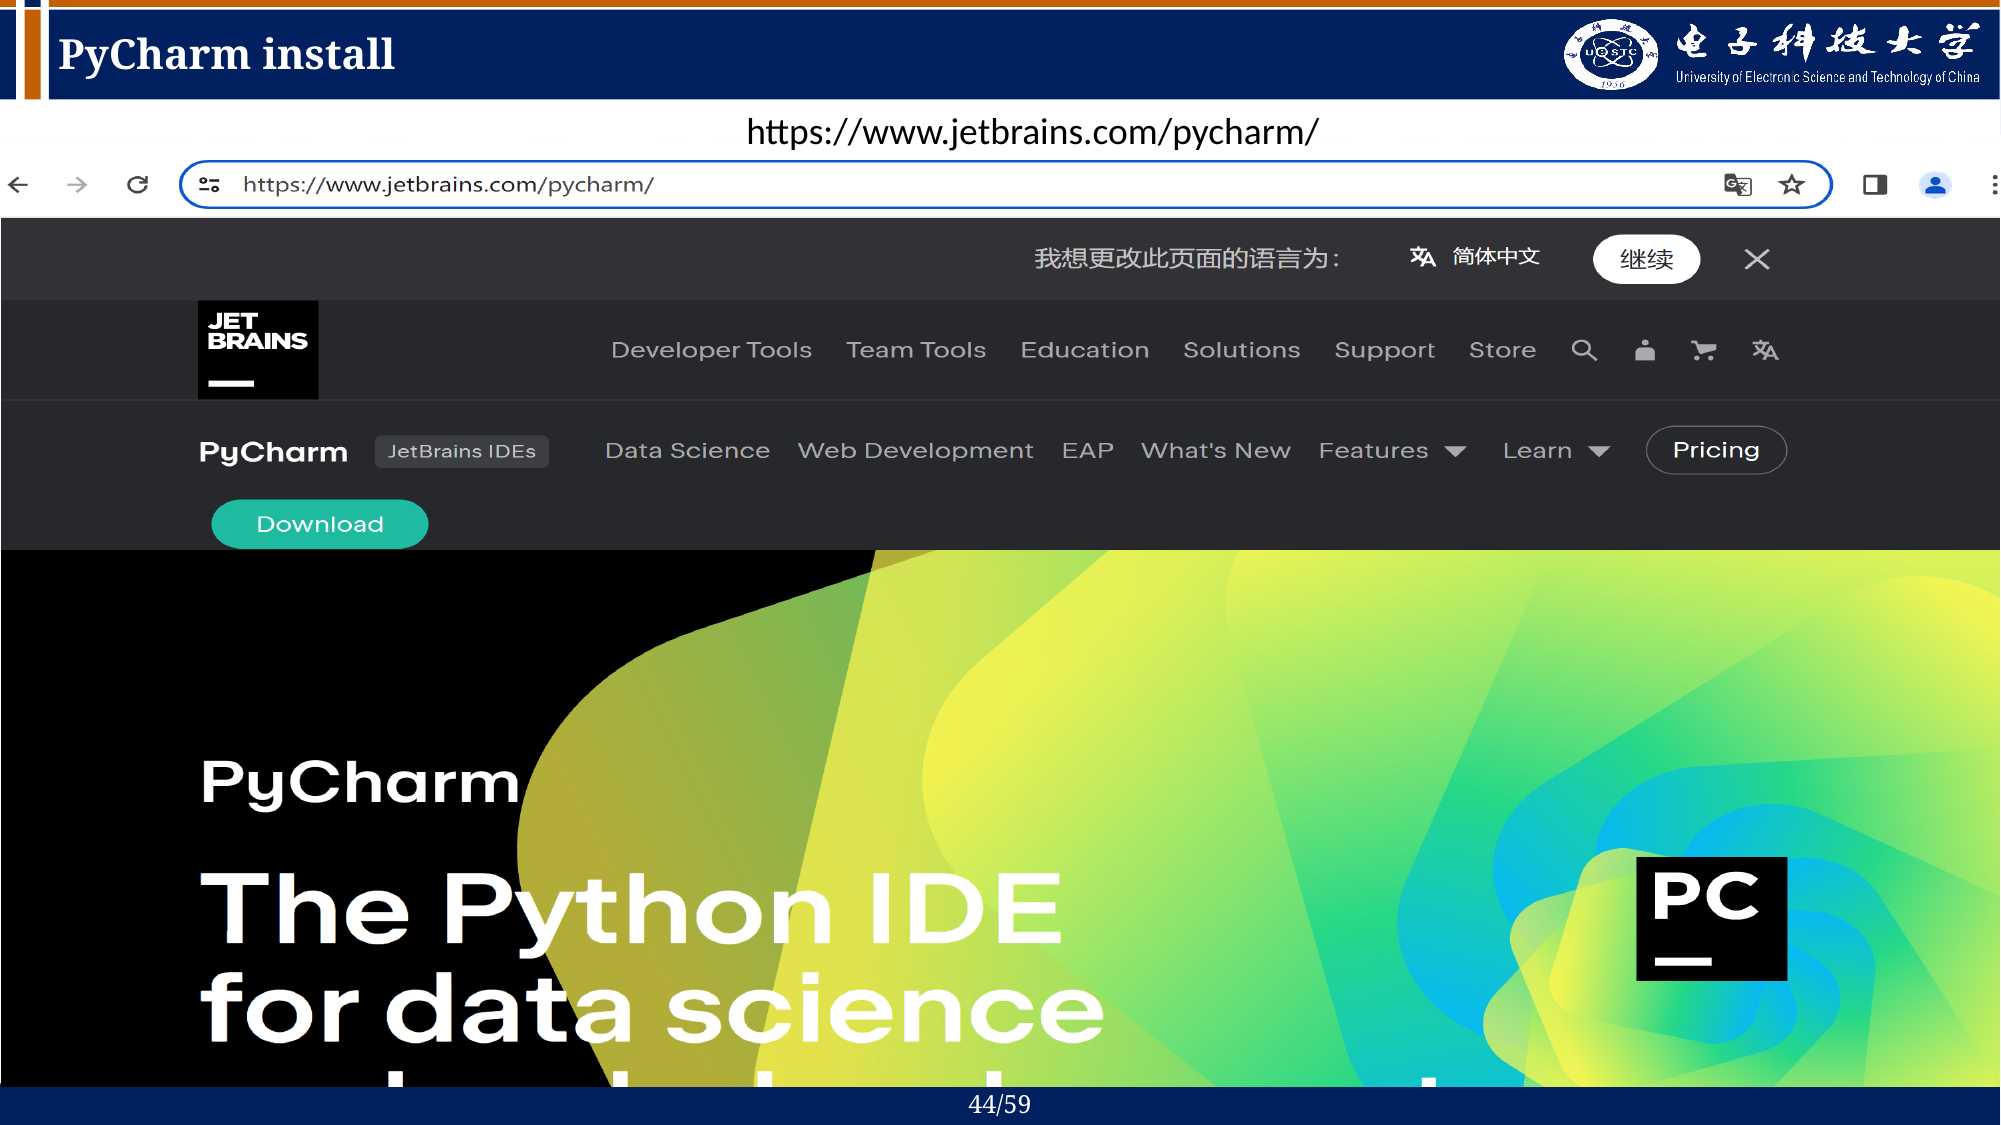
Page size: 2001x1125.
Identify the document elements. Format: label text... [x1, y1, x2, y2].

picture [0, 0, 2001, 1125]
text_box https://www.jetbrains.com/pycharm/ [731, 99, 1367, 154]
picture [1564, 19, 1980, 90]
title PyCharm install [43, 10, 476, 101]
